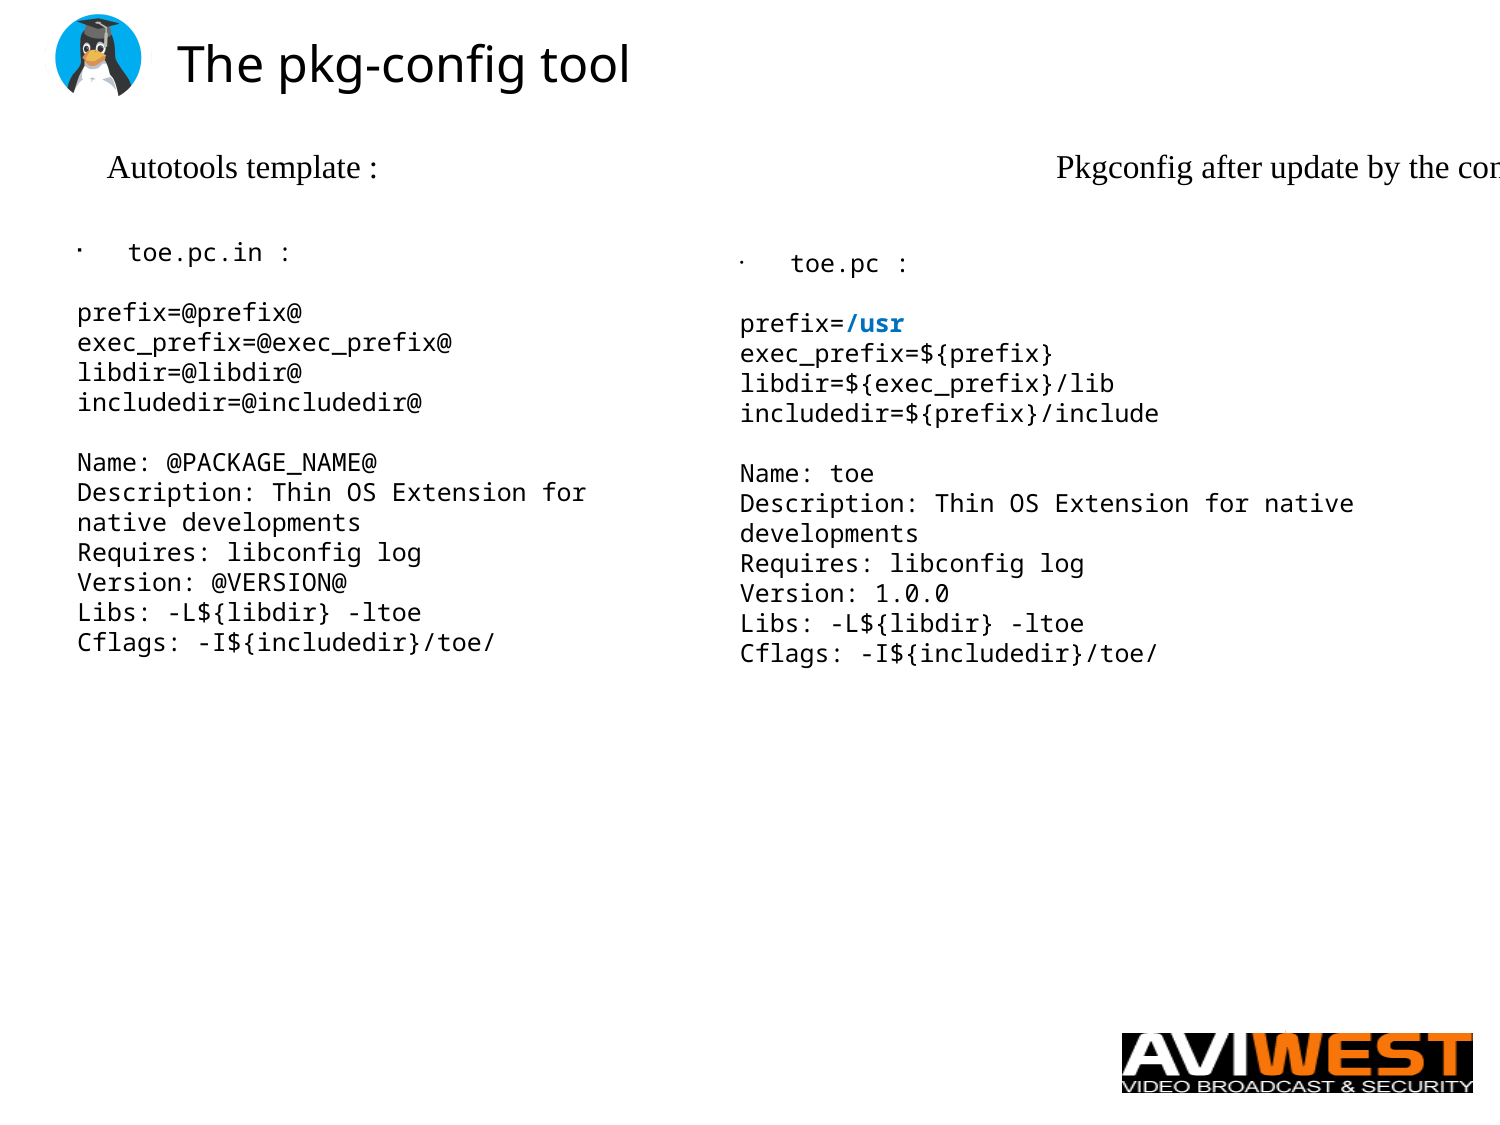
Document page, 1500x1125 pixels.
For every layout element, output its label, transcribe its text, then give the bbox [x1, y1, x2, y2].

picture [44, 3, 152, 112]
text_box toe.pc : prefix=/usr exec_prefix=${prefix} libdir=${exec_prefix}/lib includedir=${prefix}/include Name: toe Description: Thin OS Extension for native developments Requires: libconfig log Version: 1.0.0 Libs: -L${libdir} -ltoe Cflags: -I${includedir}/toe/ [725, 255, 1463, 660]
text_box The pkg-config tool [162, 24, 1475, 100]
text_box Autotools template : Pkgconfig after update by the configure file : [91, 137, 1362, 193]
picture [1122, 1033, 1473, 1093]
text_box toe.pc.in : prefix=@prefix@ exec_prefix=@exec_prefix@ libdir=@libdir@ includedir=@includedir@ Name: @PACKAGE_NAME@ Description: Thin OS Extension for native developments Requires: libconfig log Version: @VERSION@ Libs: -L${libdir} -ltoe Cflags: -I${includedir}/toe/ [62, 229, 700, 664]
